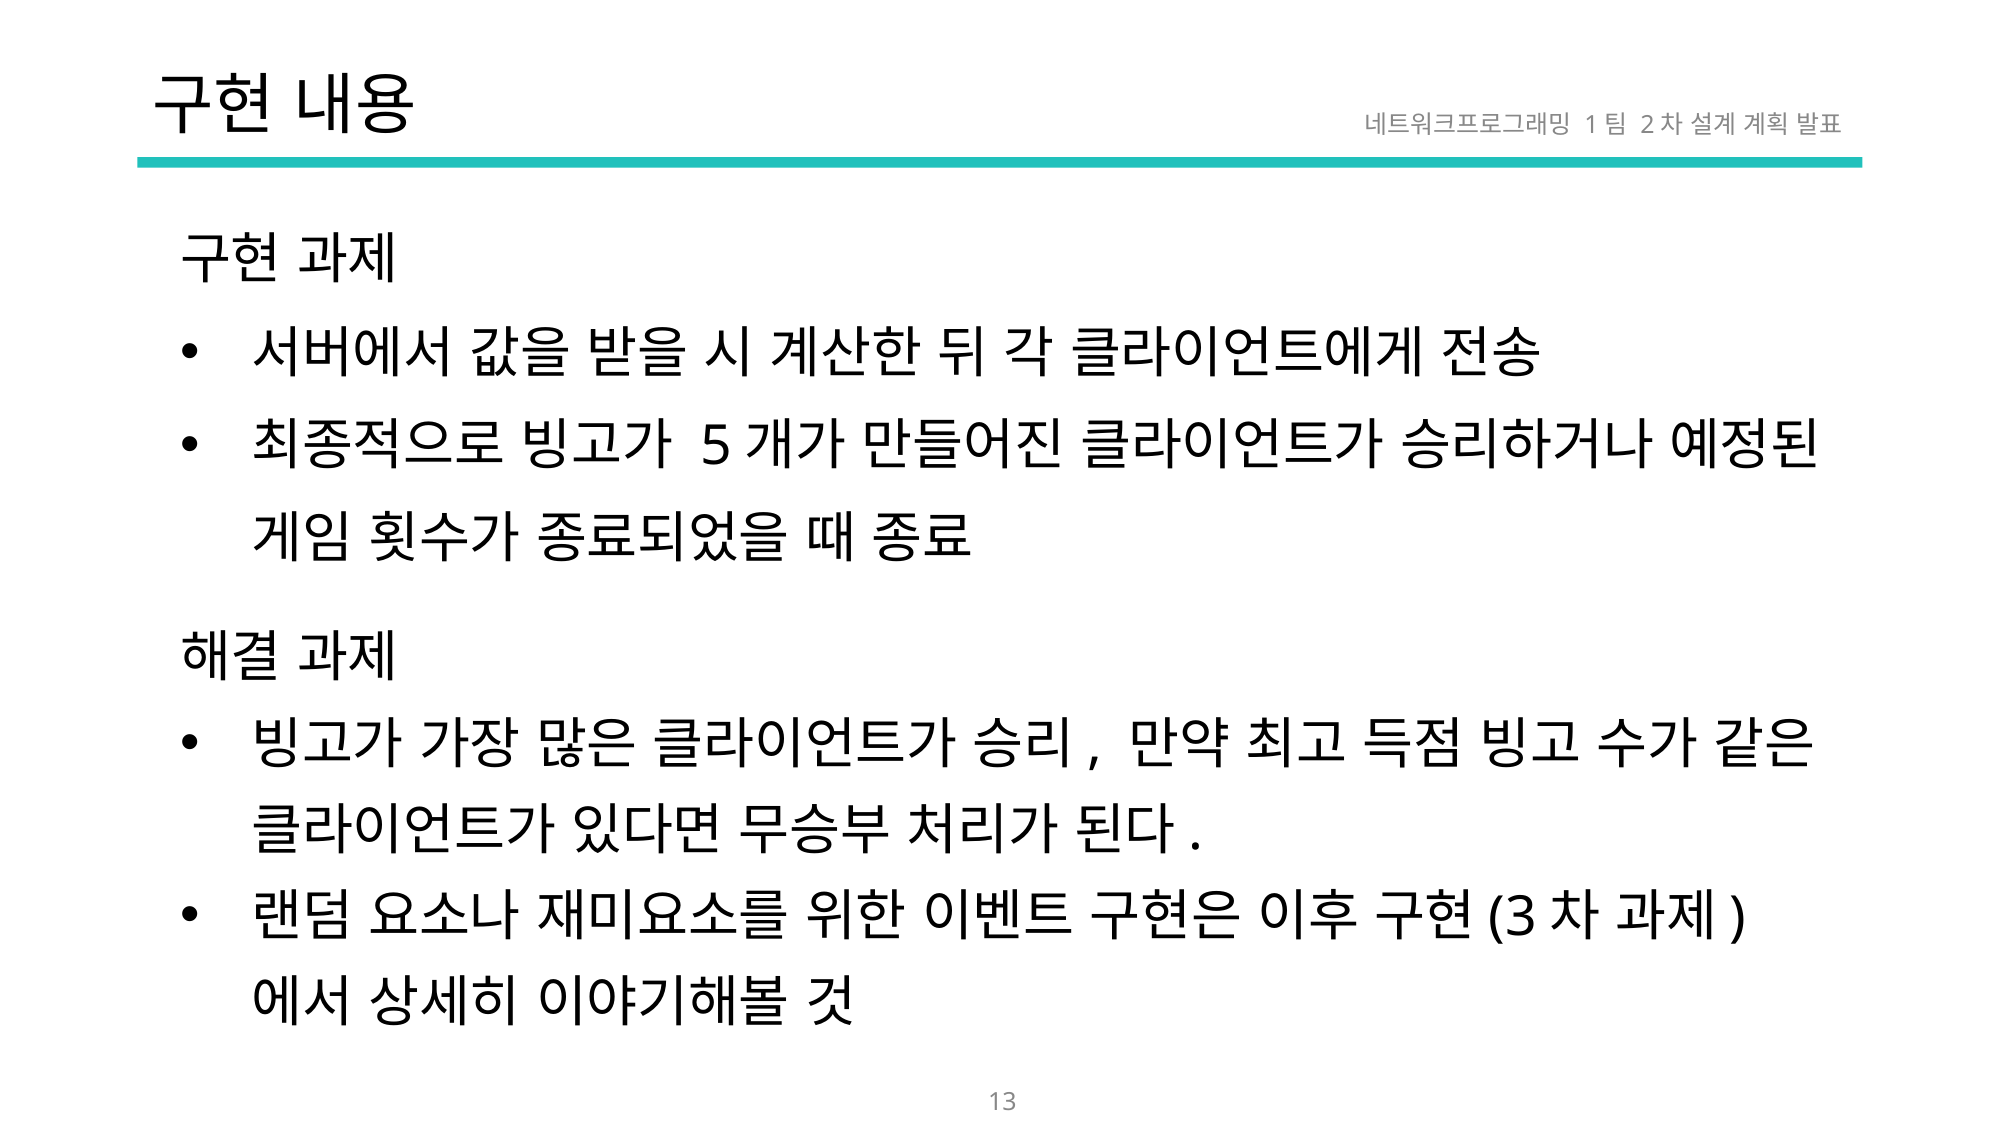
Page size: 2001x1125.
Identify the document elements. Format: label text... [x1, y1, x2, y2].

text_box [137, 157, 1863, 168]
text_box 네트워크프로그래밍 1팀 2차 설계 계획 발표 [1265, 94, 1941, 154]
slide_number 13 [968, 1072, 1032, 1125]
list 구현 과제 서버에서 값을 받을 시 계산한 뒤 각 클라이언트에게 전송 최종적으로 빙고가 5개가 만들어진 클라이언트가 승리하거나 예정된 게임 횟수가 종료되었을 때 종료 해결 과제 빙고가 가장 많은 클라이언트가 승리, 만약 최고 득점 빙고 수가 같은 클라이언트가 있다면 무승부 처리가 된다. 랜덤 요소나 재미요소를 위한 이벤트 구현은 이후 구현(3차 과제)에서 상세히 이야기해볼 것 [137, 223, 1863, 1043]
title 구현 내용 [137, 59, 1863, 155]
